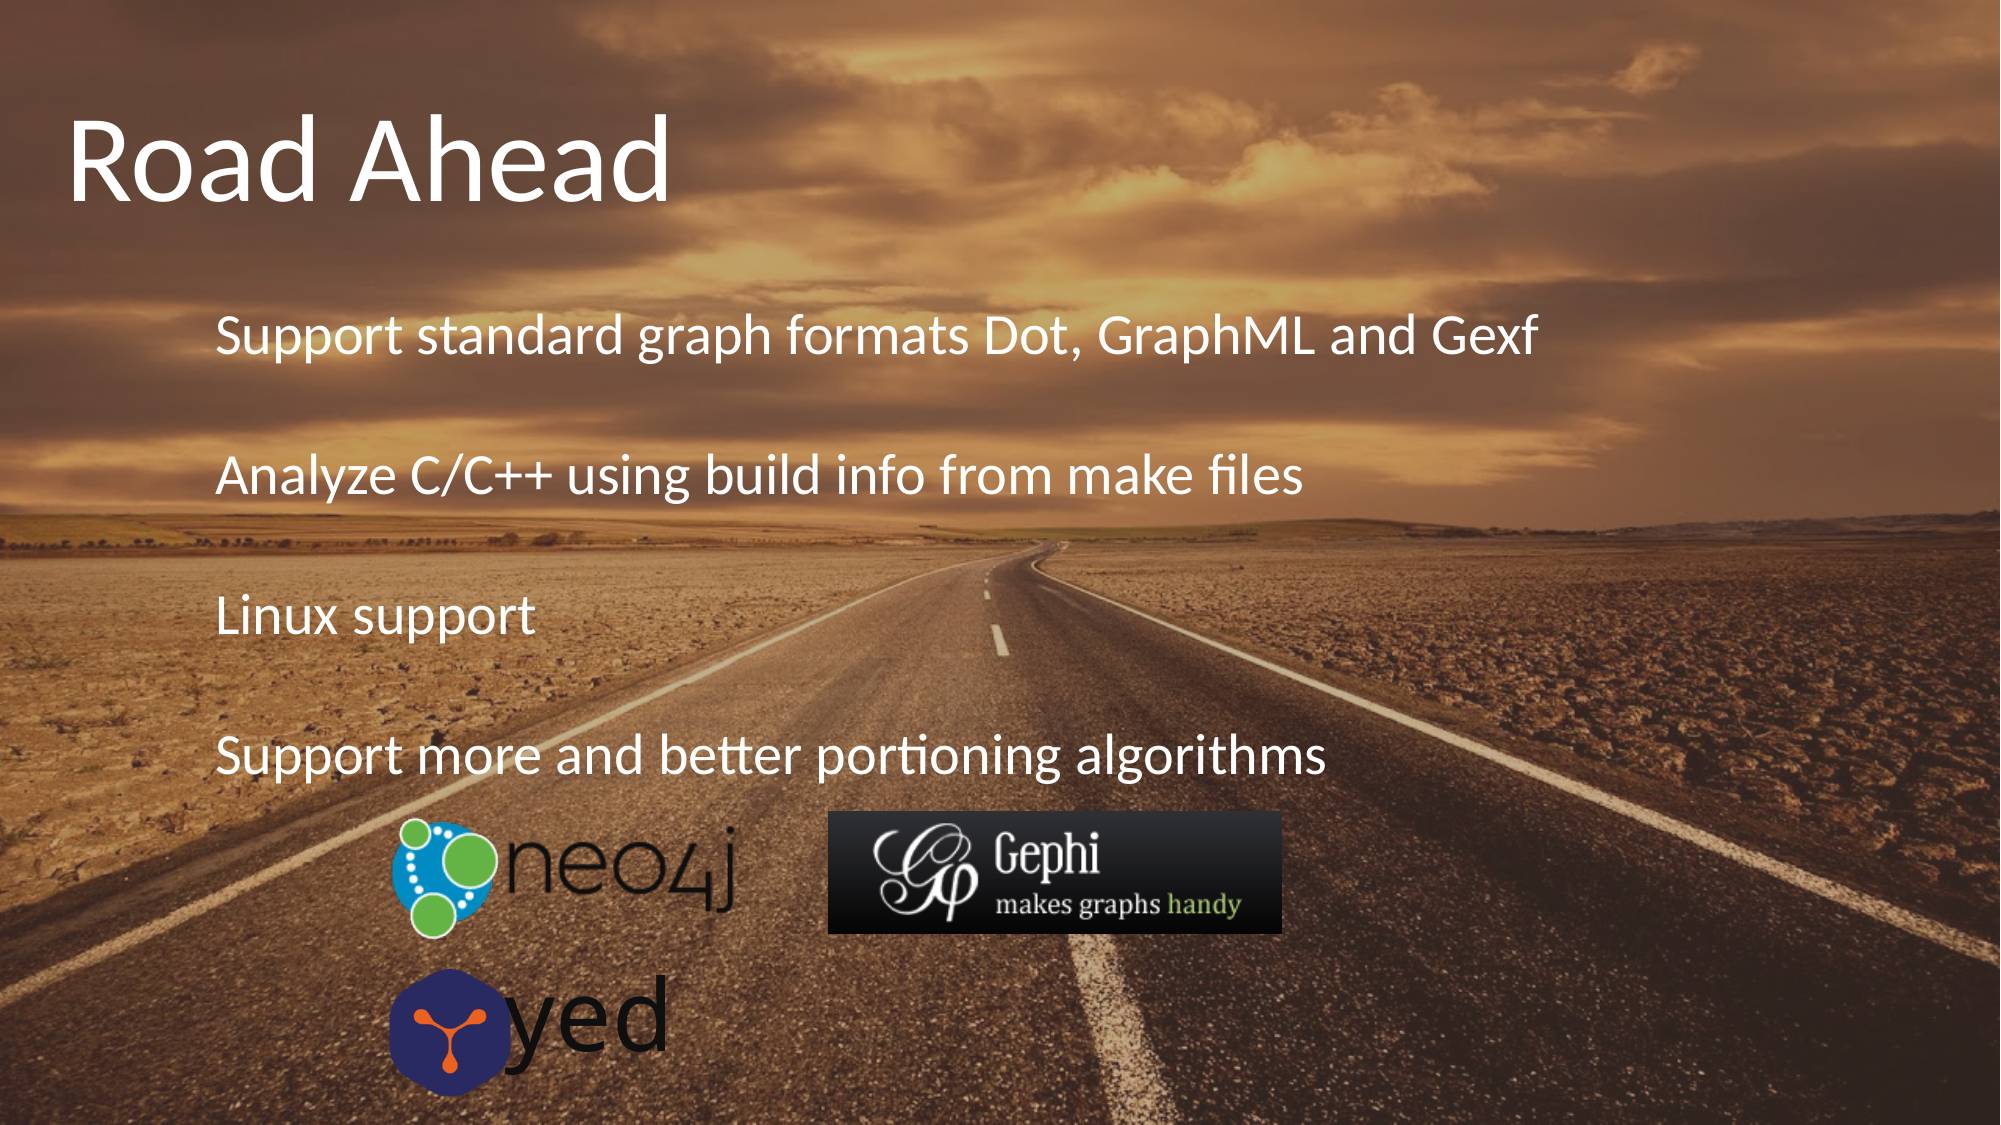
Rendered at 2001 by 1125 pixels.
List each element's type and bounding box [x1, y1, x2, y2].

text_box [386, 800, 739, 1097]
picture [0, 0, 2000, 1125]
